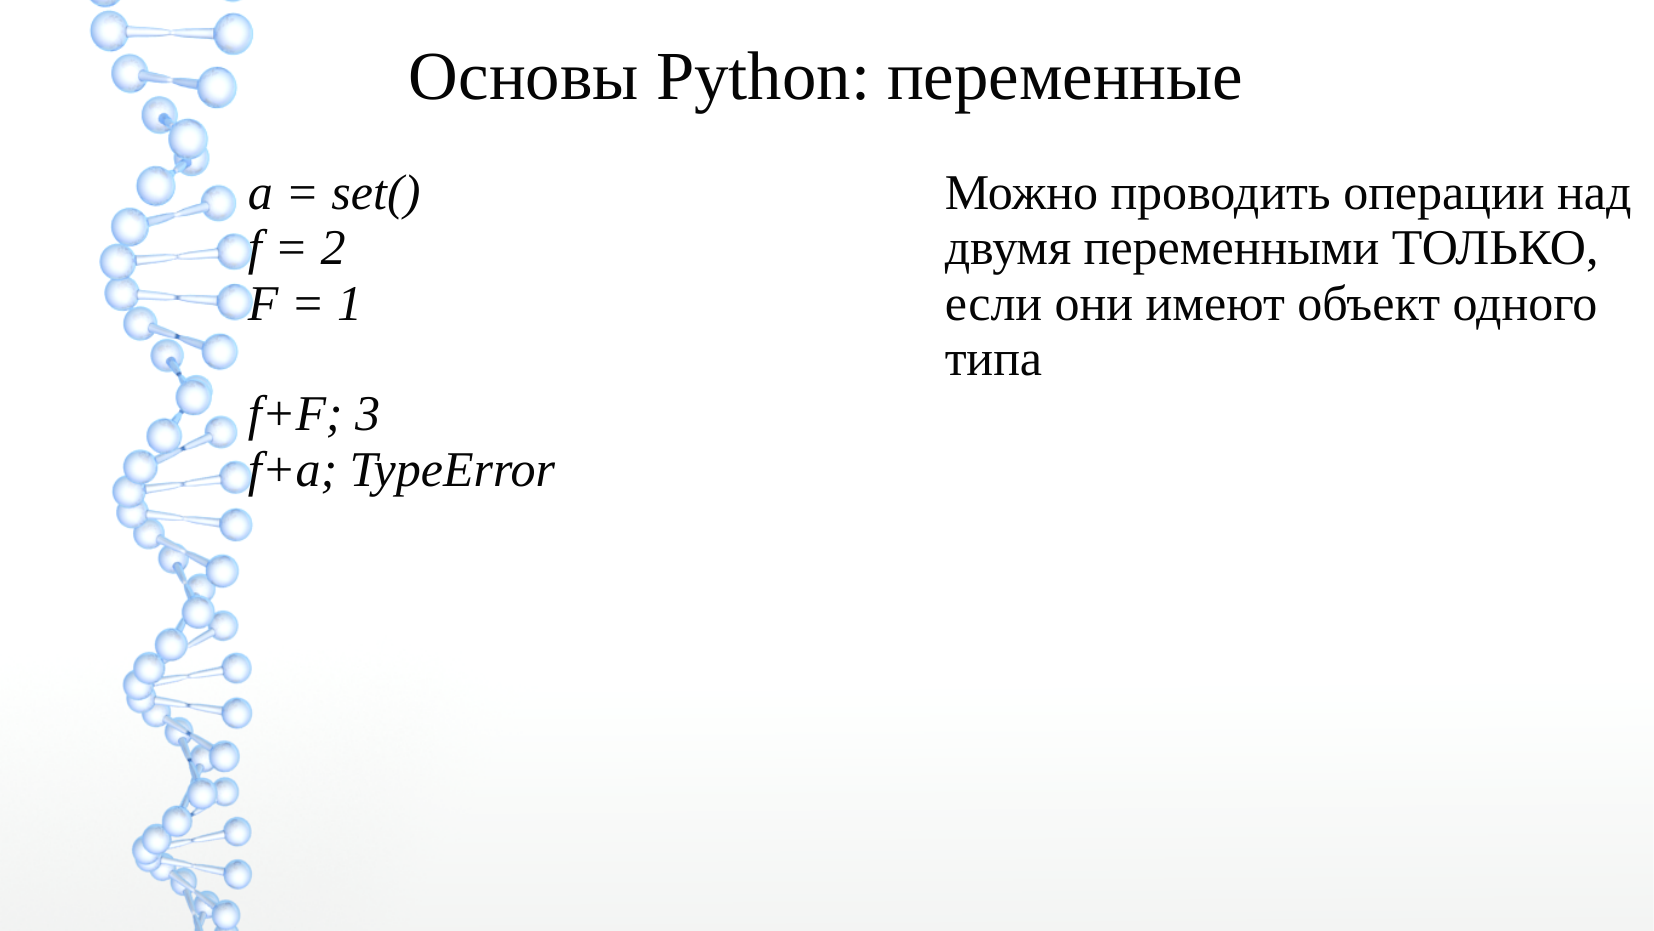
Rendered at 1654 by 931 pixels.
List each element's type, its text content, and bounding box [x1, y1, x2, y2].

text_box Можно проводить операции над двумя переменными ТОЛЬКО, если они имеют объект одного типа [944, 165, 1654, 886]
picture [0, 0, 1654, 931]
text_box Основы Python: переменные [253, 0, 1400, 154]
text_box a = set() f = 2 F = 1 f+F; 3 f+a; TypeError [247, 165, 944, 886]
